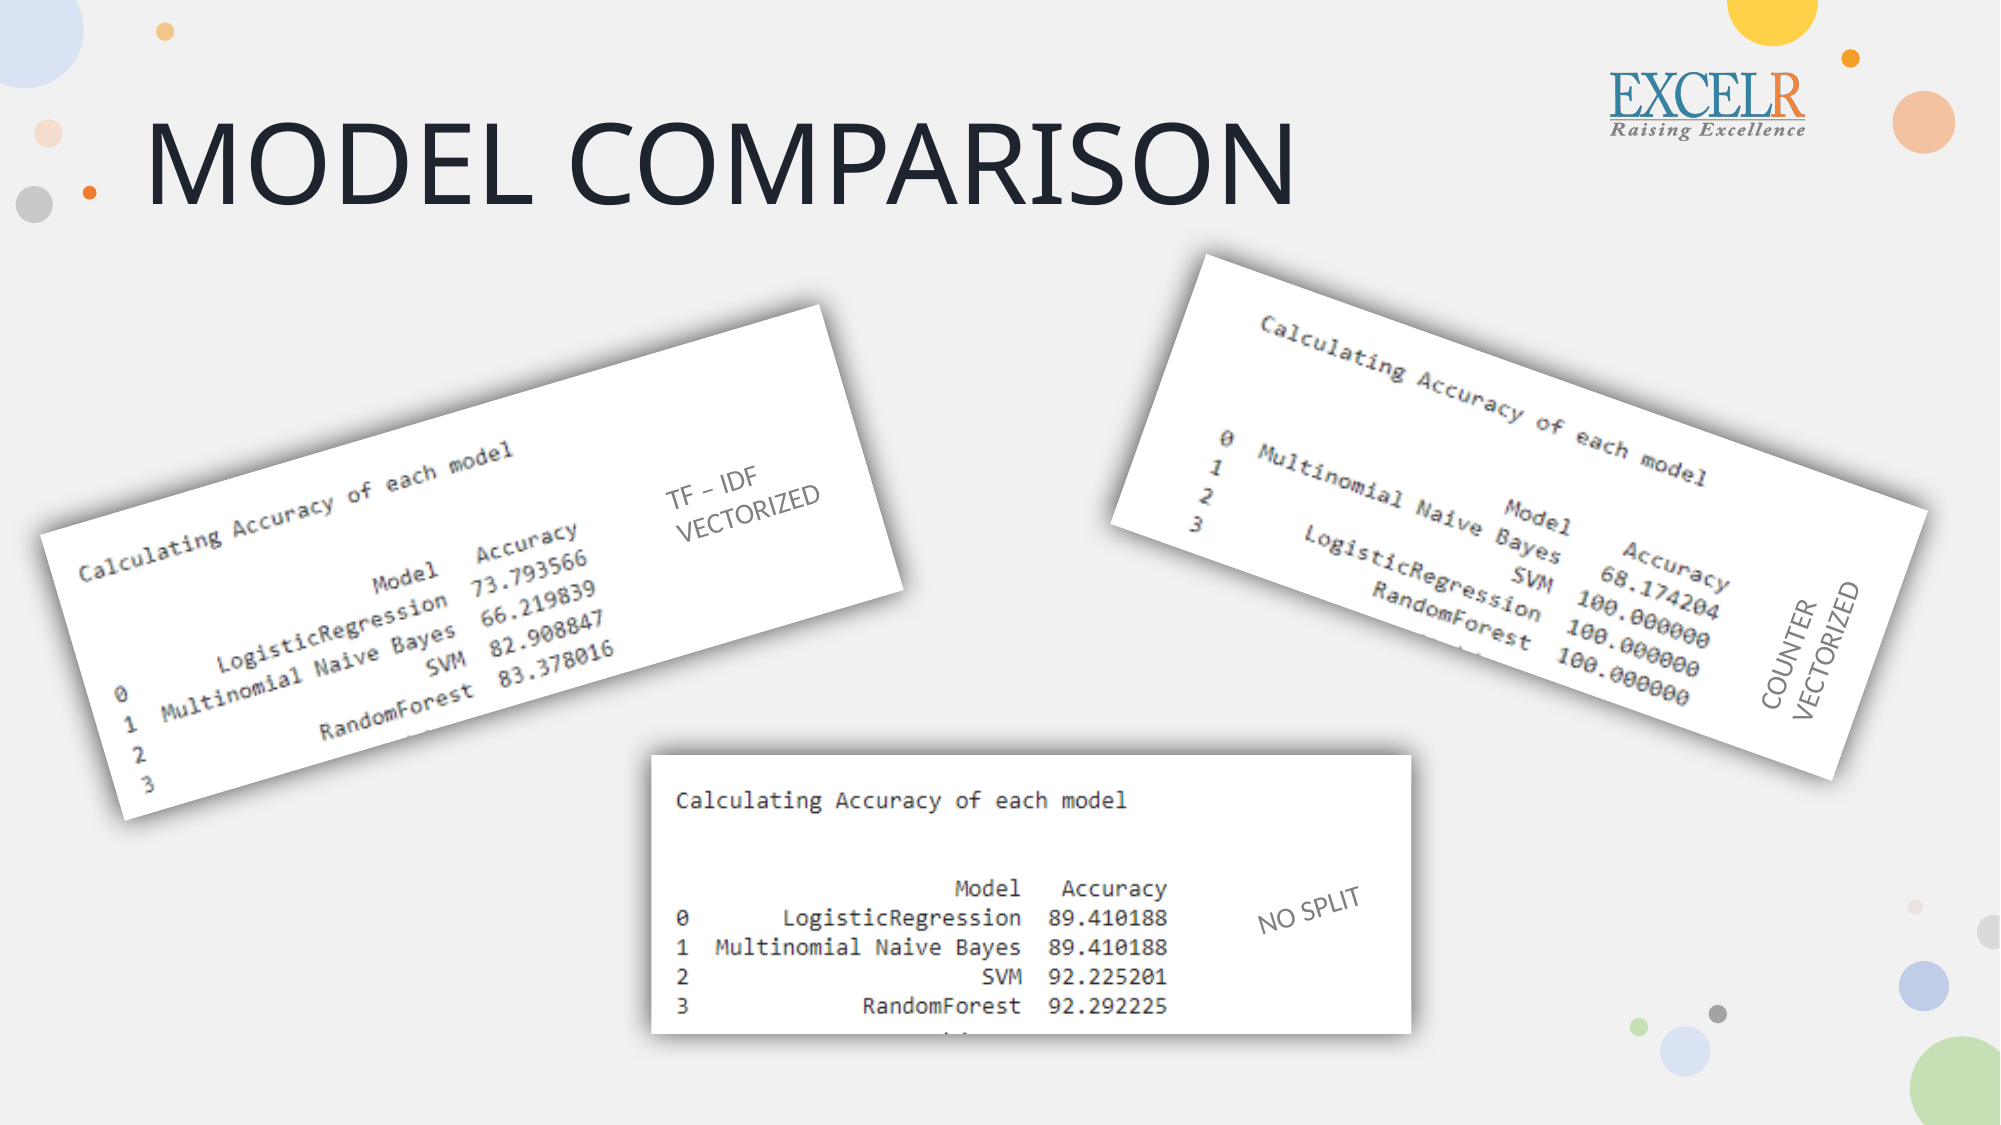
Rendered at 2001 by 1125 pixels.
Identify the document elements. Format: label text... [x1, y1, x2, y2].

picture [40, 304, 904, 821]
text_box COUNTER VECTORIZED [1737, 661, 1848, 744]
picture [651, 755, 1412, 1034]
picture [1110, 253, 1928, 781]
picture [1609, 72, 1805, 141]
title MODEL COMPARISON [127, 59, 1877, 278]
